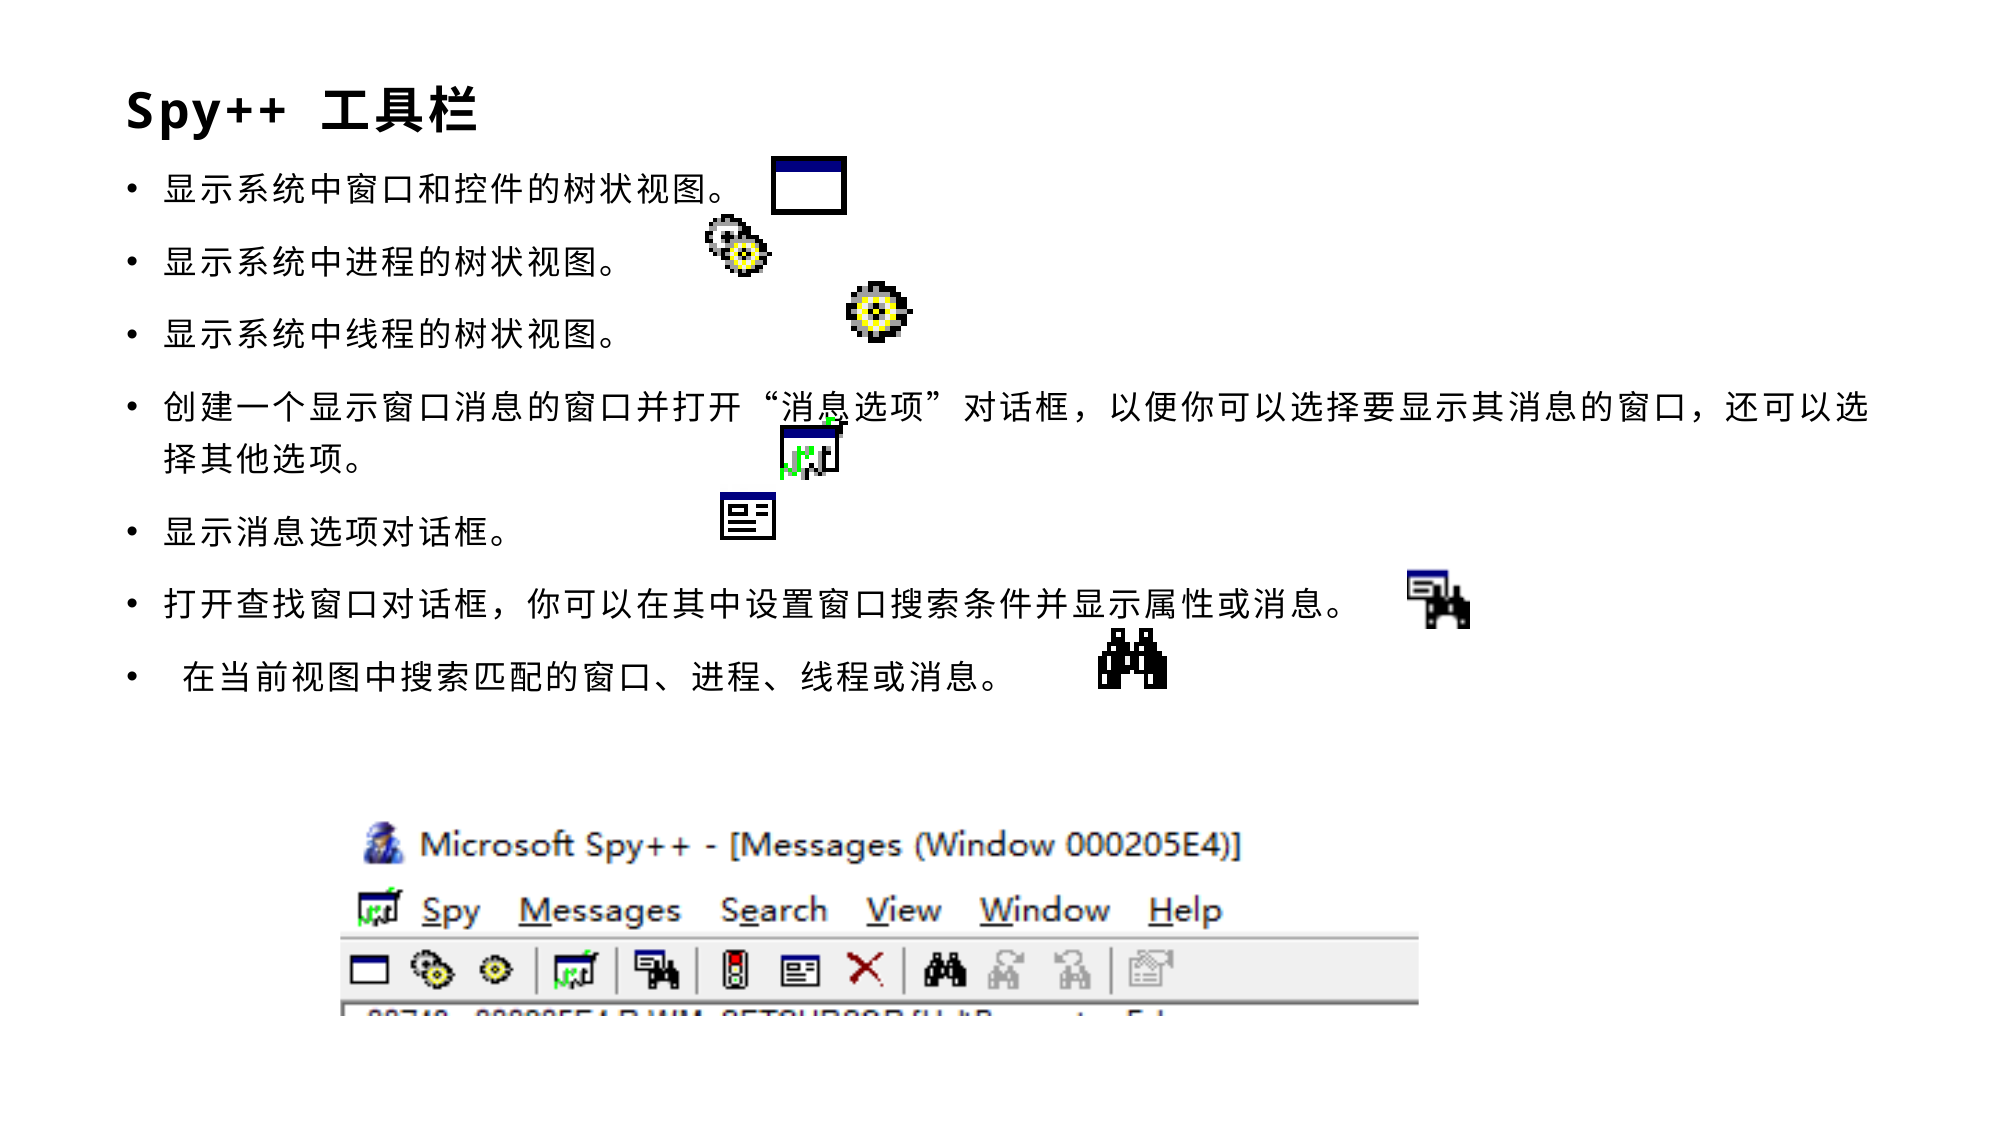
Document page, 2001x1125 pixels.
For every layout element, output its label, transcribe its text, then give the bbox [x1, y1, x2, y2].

picture [1098, 628, 1167, 689]
title Spy++ 工具栏 [109, 72, 1891, 146]
picture [846, 281, 913, 343]
picture [716, 417, 848, 549]
picture [705, 156, 847, 282]
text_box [340, 807, 1419, 1016]
picture [1407, 567, 1470, 629]
list 显示系统中窗口和控件的树状视图。 显示系统中进程的树状视图。 显示系统中线程的树状视图。 创建一个显示窗口消息的窗口并打开“消息选项”对话框，以便你可以选择要显示其消息的窗口，还可以选择其他选项。 显示消息选项对话框。 打开查找窗口对话框，你可以在其中设置窗口搜索条件并显示属性或消息。 在当前视图中搜索匹配的窗口、进程、线程或消息。 [109, 156, 1891, 1041]
